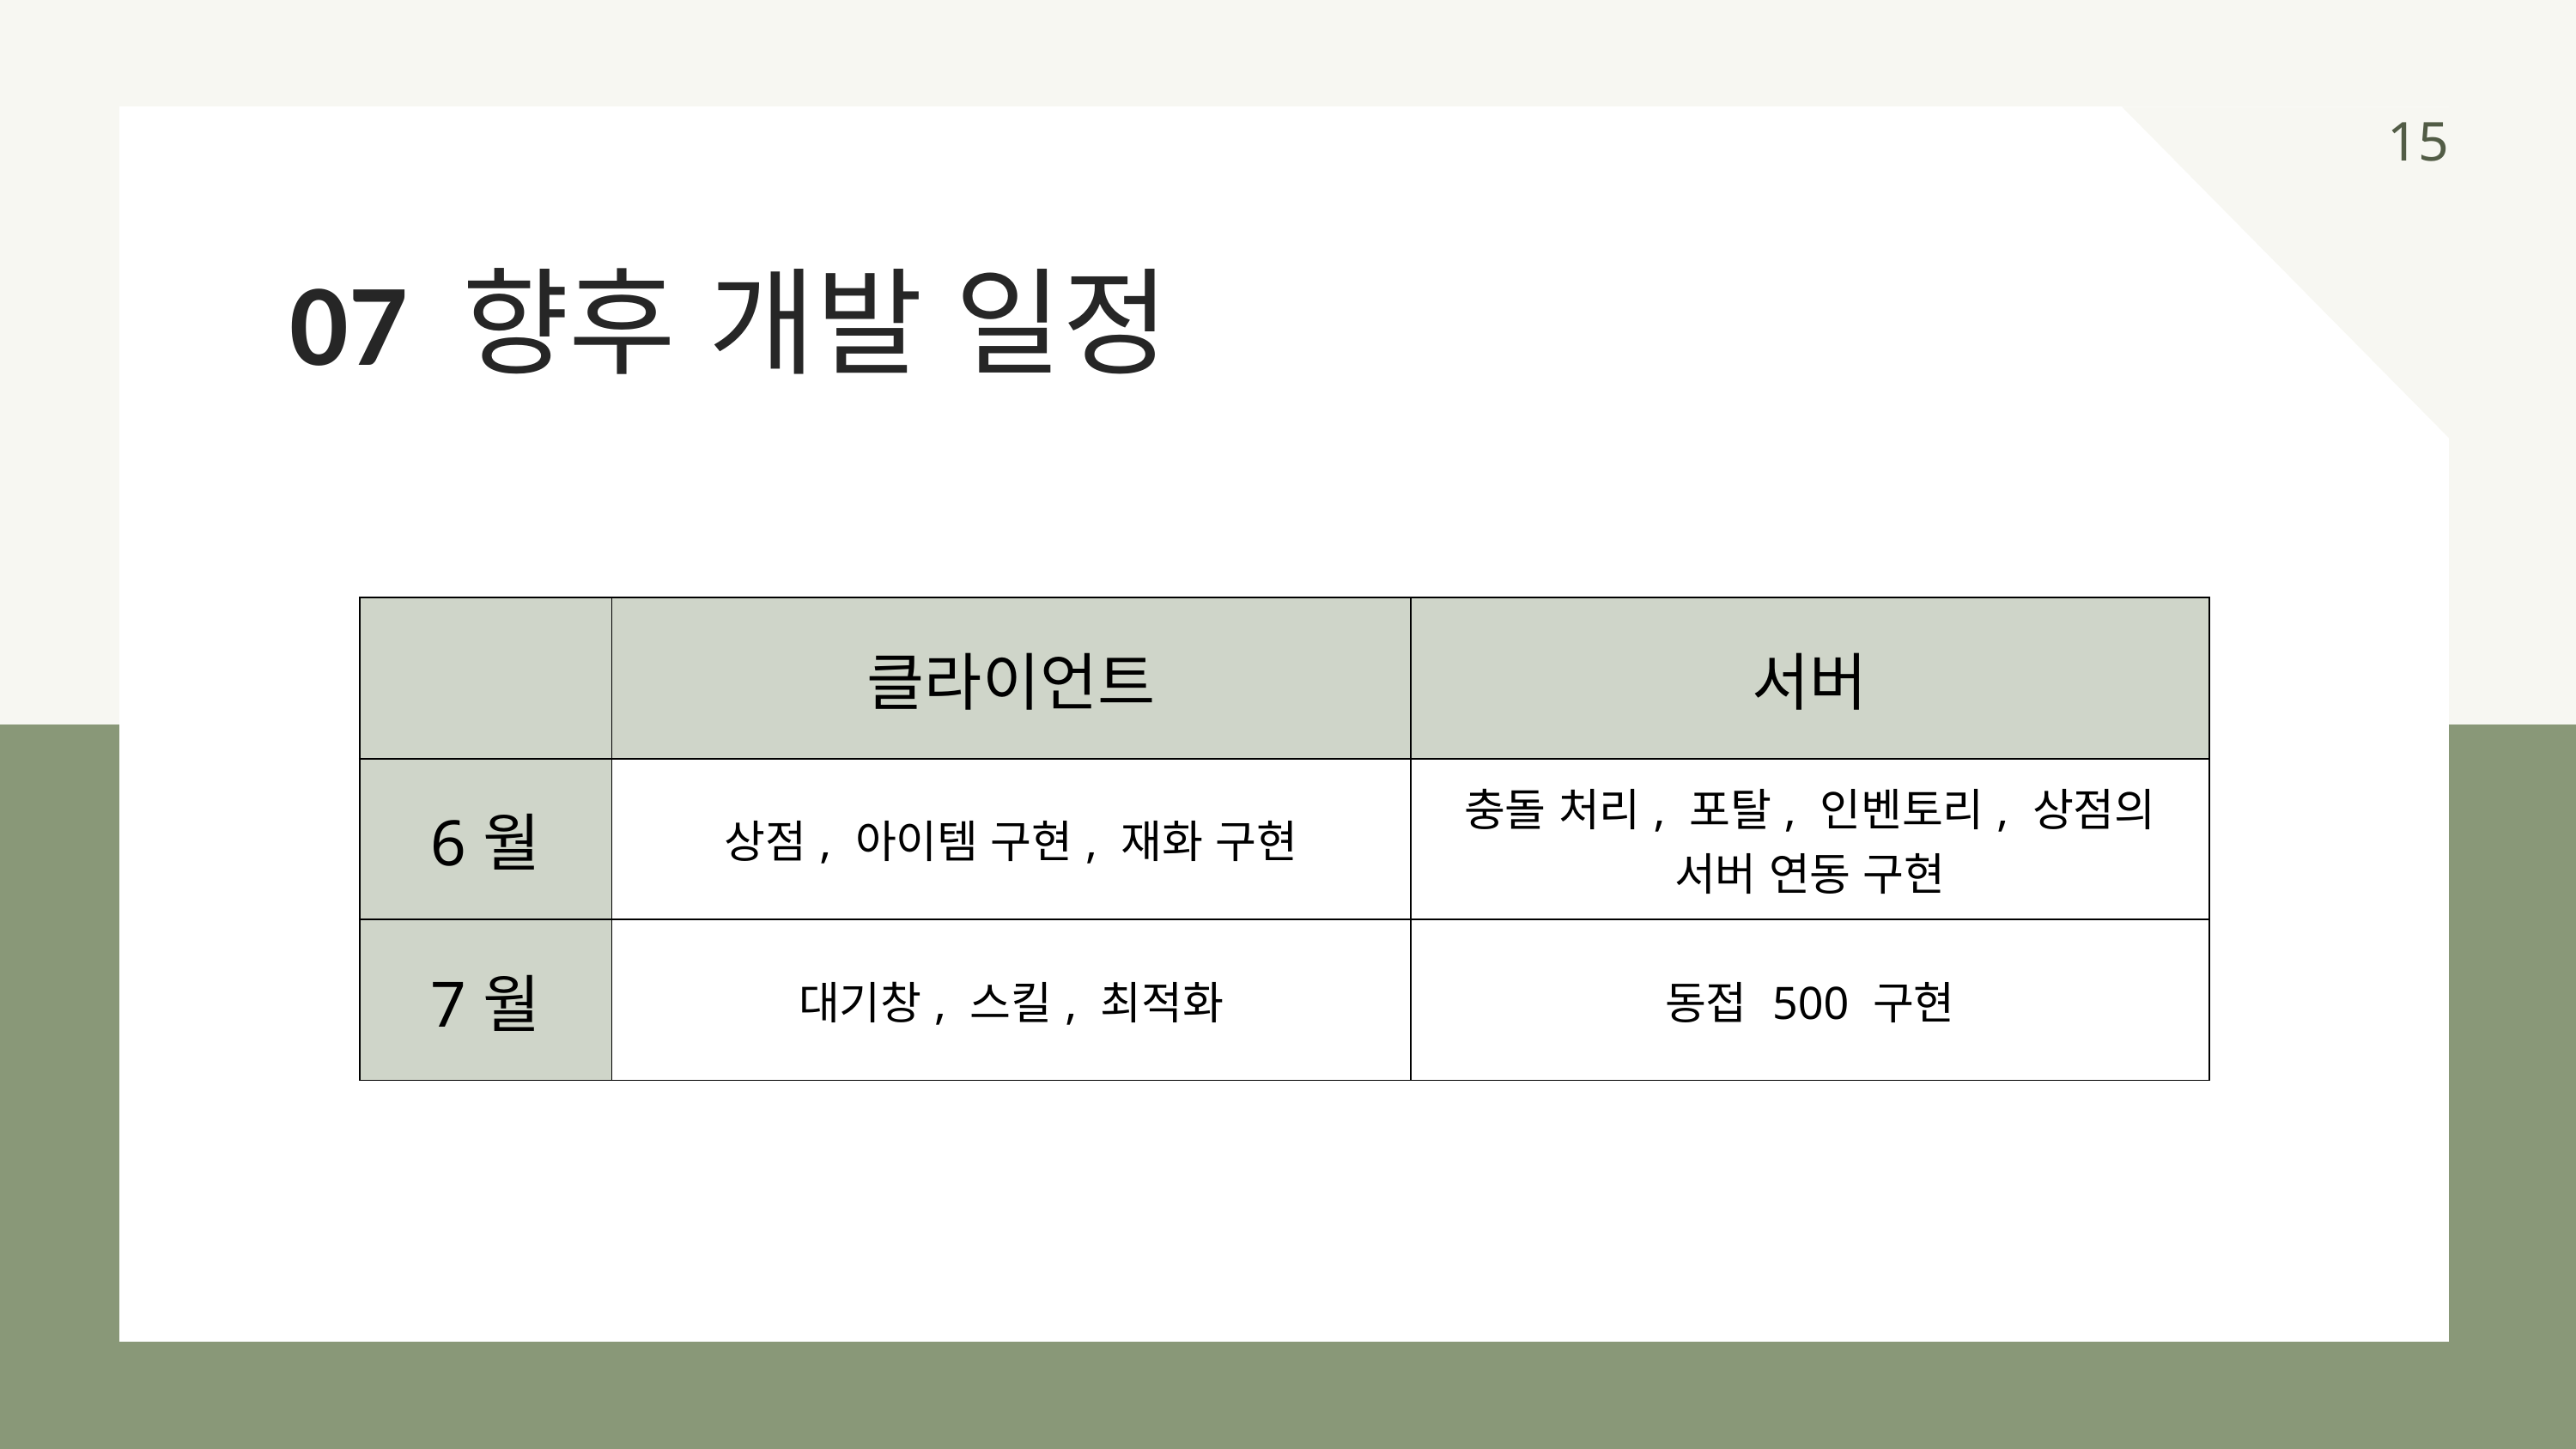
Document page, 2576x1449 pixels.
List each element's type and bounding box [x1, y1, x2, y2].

text_box [0, 724, 2576, 1449]
text_box [119, 106, 2450, 1343]
